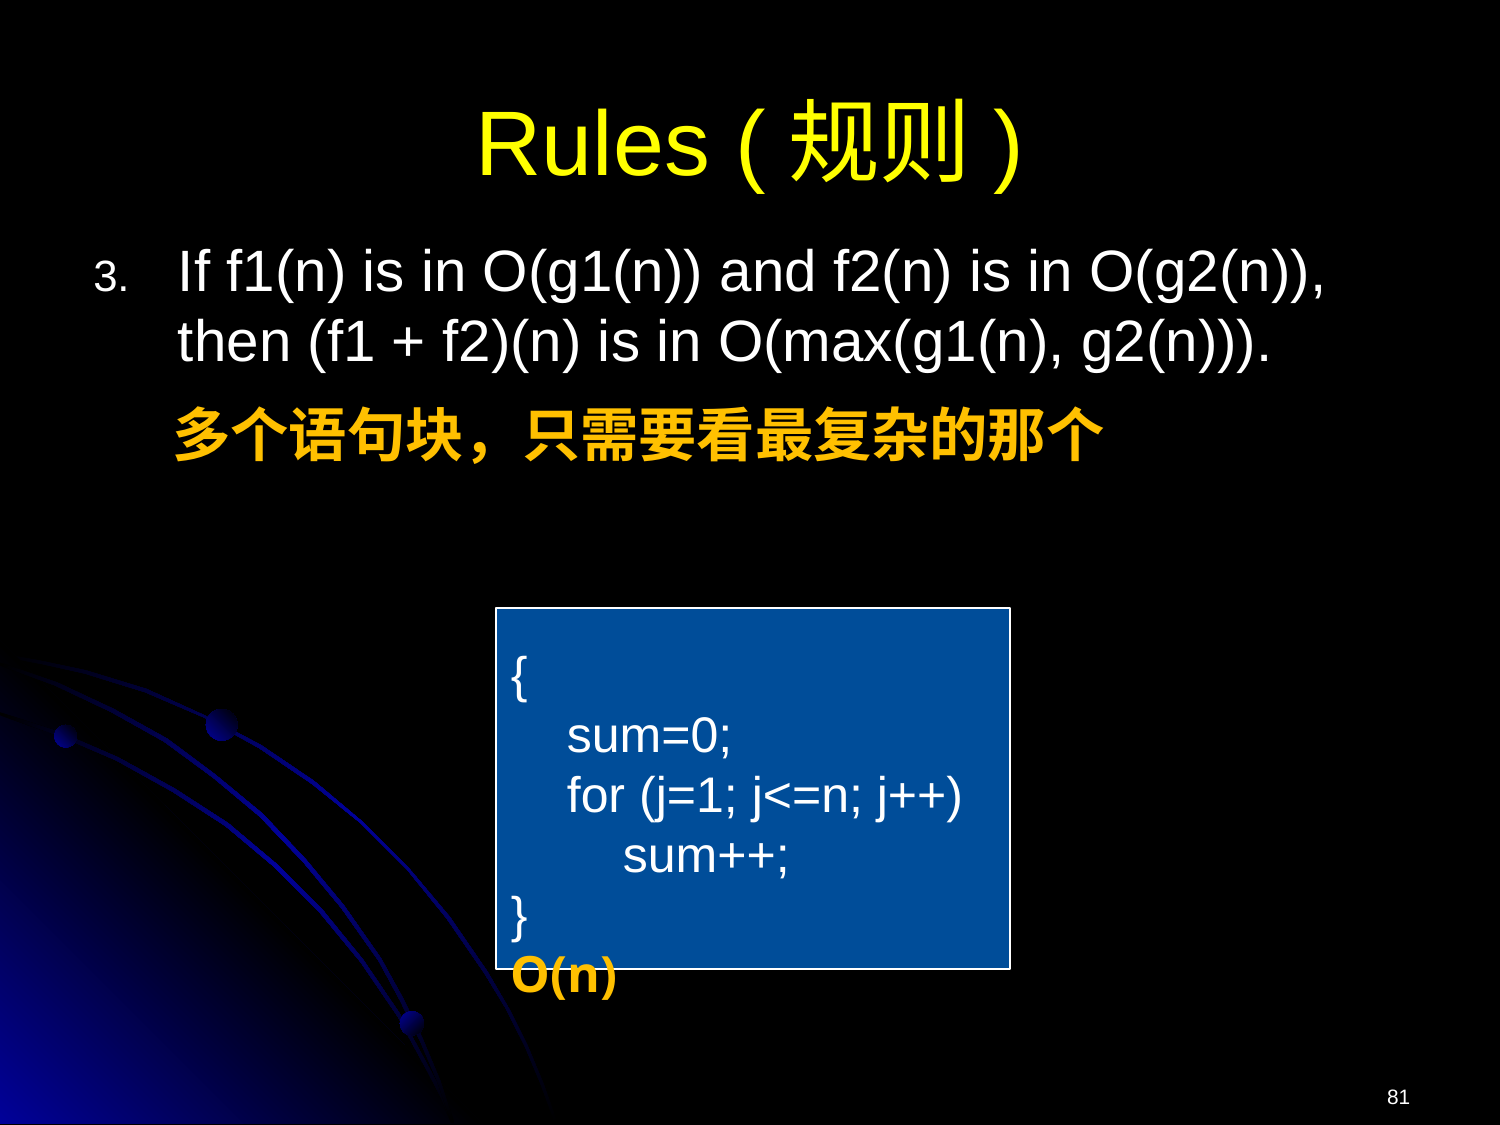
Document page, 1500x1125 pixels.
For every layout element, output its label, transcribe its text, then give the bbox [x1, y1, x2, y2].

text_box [495, 607, 1011, 970]
list If f1(n) is in O(g1(n)) and f2(n) is in O(g2(n)), then (f1 + f2)(n) is in O(max(g1(n), g2(n))). 多个语句块，只需要看最复杂的那个 [78, 225, 1428, 509]
slide_number 81 [1074, 1051, 1425, 1125]
title Rules (规则) [75, 45, 1425, 233]
